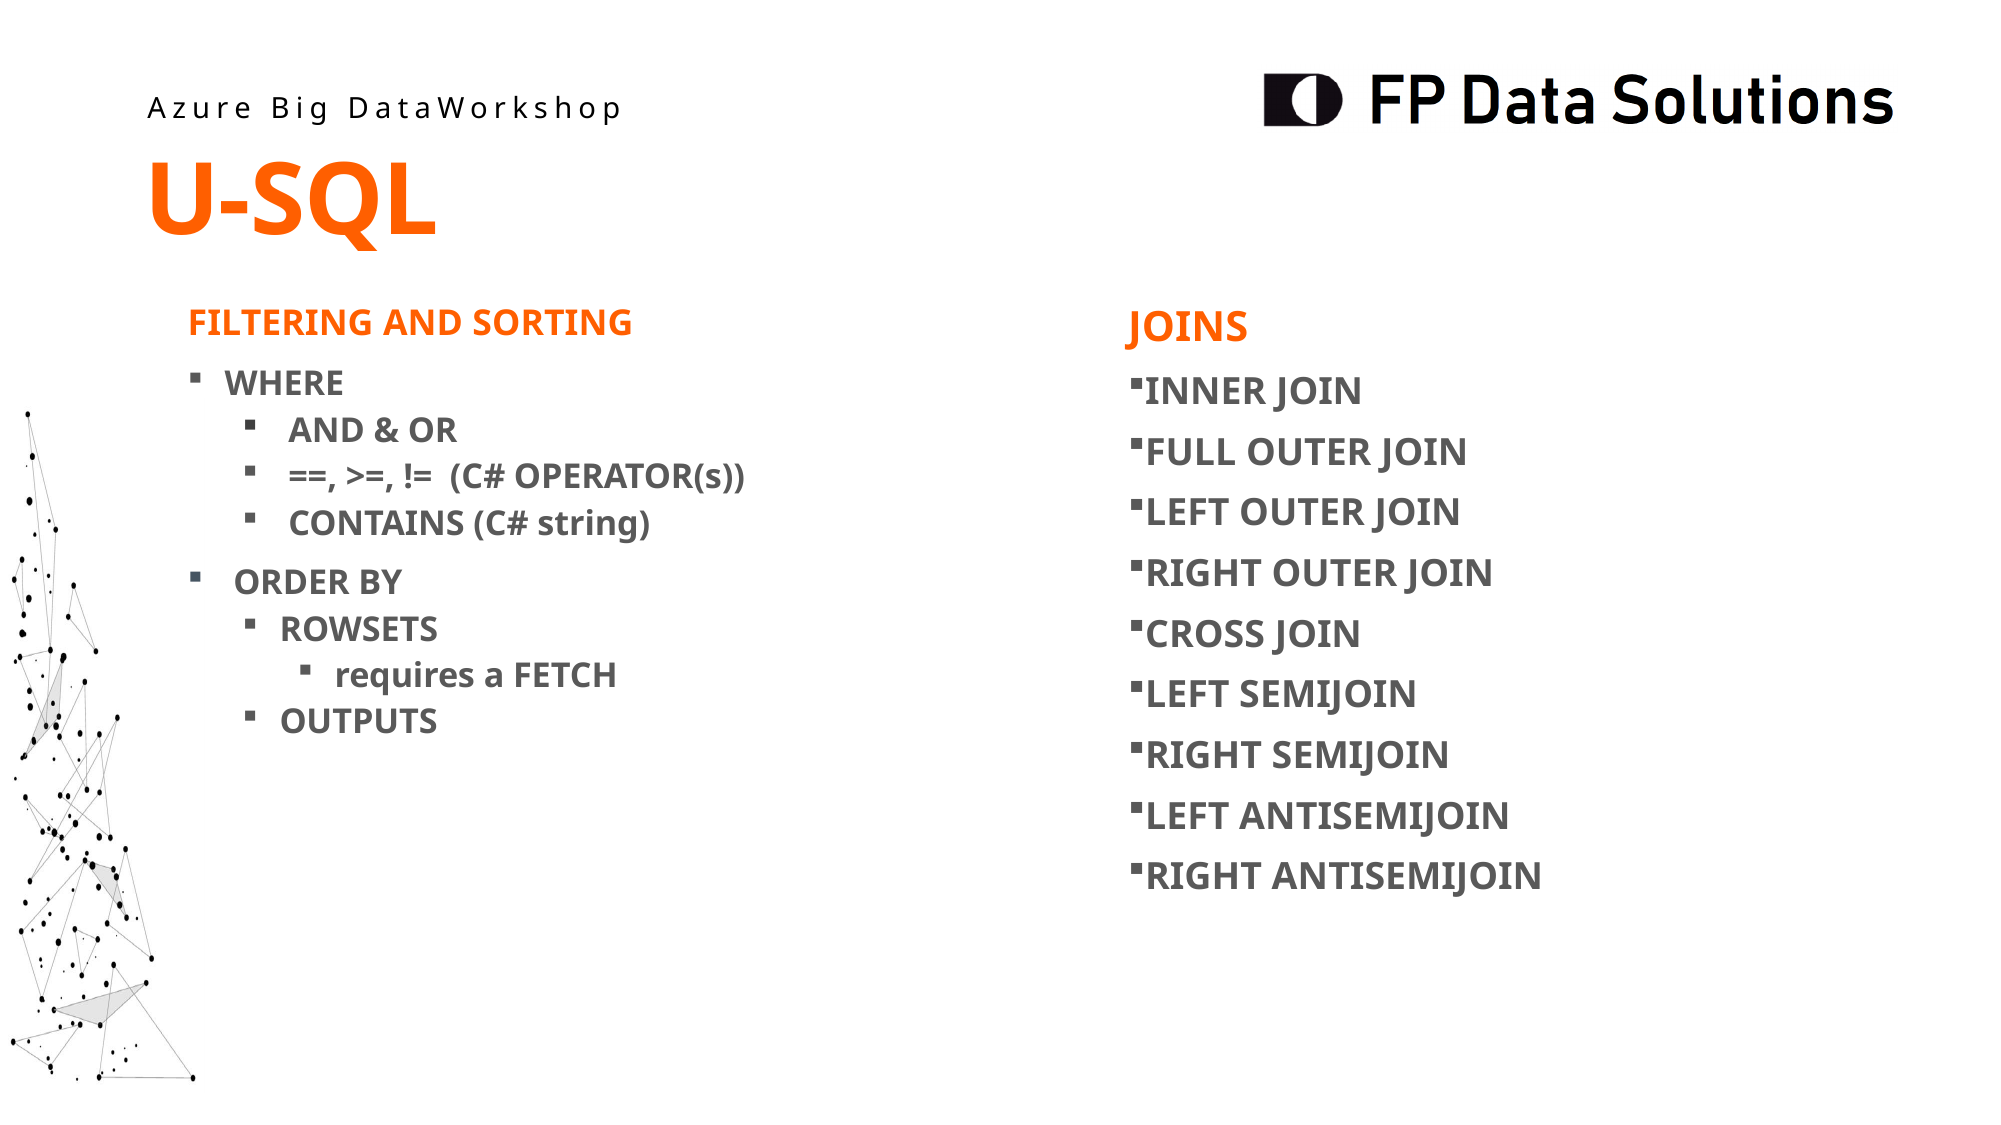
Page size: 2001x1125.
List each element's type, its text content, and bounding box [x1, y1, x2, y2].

list U-SQL [129, 140, 1977, 298]
text_box JOINS INNER JOIN FULL OUTER JOIN LEFT OUTER JOIN RIGHT OUTER JOIN CROSS JOIN LEFT SEMIJOIN RIGHT SEMIJOIN LEFT ANTISEMIJOIN RIGHT ANTISEMIJOIN [1113, 297, 2000, 1088]
picture [1257, 64, 1898, 133]
text_box FILTERING AND SORTING WHERE AND & OR ==, >=, != (C# OPERATOR(s)) CONTAINS (C# string) ORDER BY ROWSETS requires a FETCH OUTPUTS [172, 297, 1041, 751]
picture [0, 398, 205, 1093]
